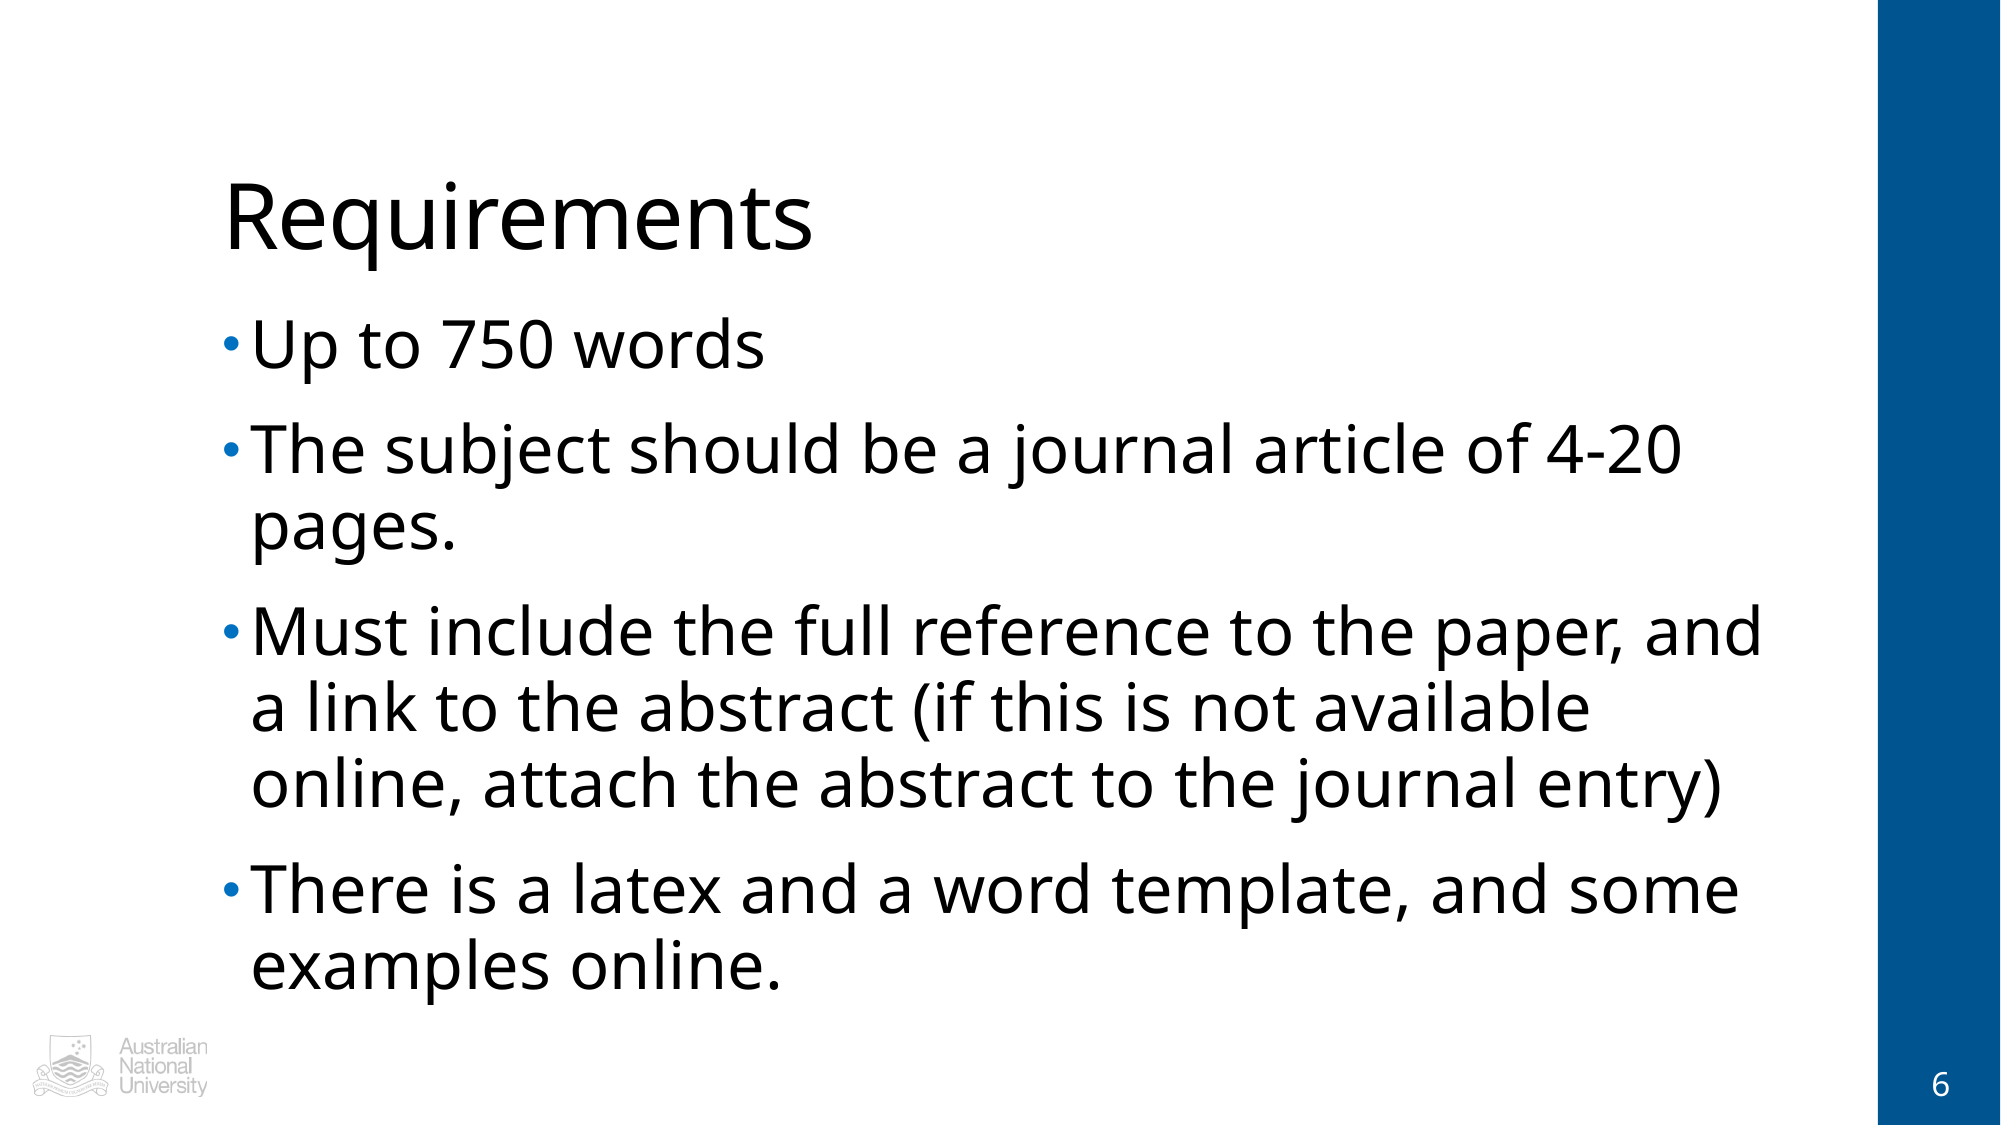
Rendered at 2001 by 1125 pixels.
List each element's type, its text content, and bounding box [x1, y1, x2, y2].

slide_number 6 [1897, 1055, 1984, 1106]
list Up to 750 words The subject should be a journal article of 4-20 pages. Must include the full reference to the paper, and a link to the abstract (if this is not available online, attach the abstract to the journal entry) There is a latex and a word template, and some examples online. [206, 299, 1797, 1014]
title Requirements [206, 60, 1797, 278]
